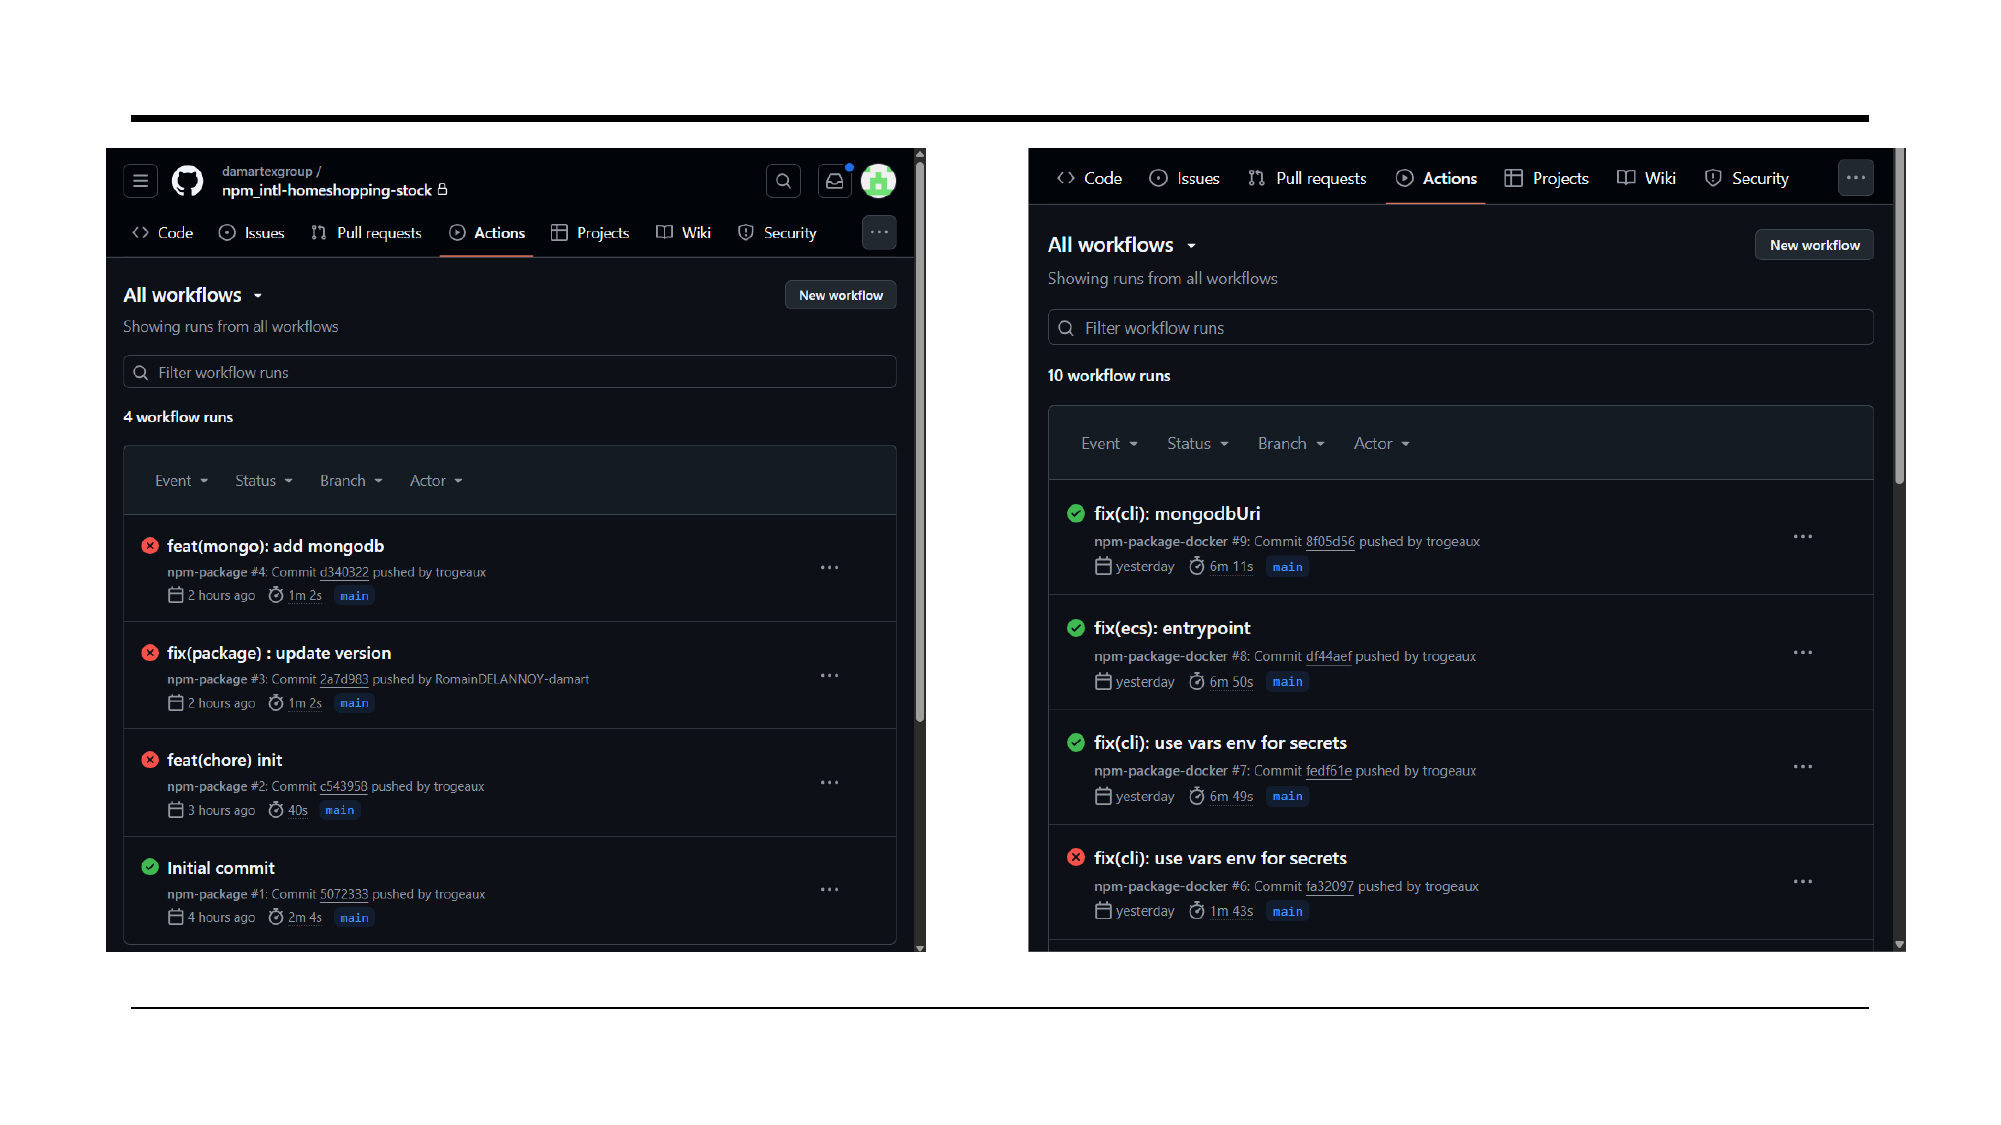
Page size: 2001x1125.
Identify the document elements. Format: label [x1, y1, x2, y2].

picture [1028, 148, 1906, 952]
picture [106, 148, 926, 952]
